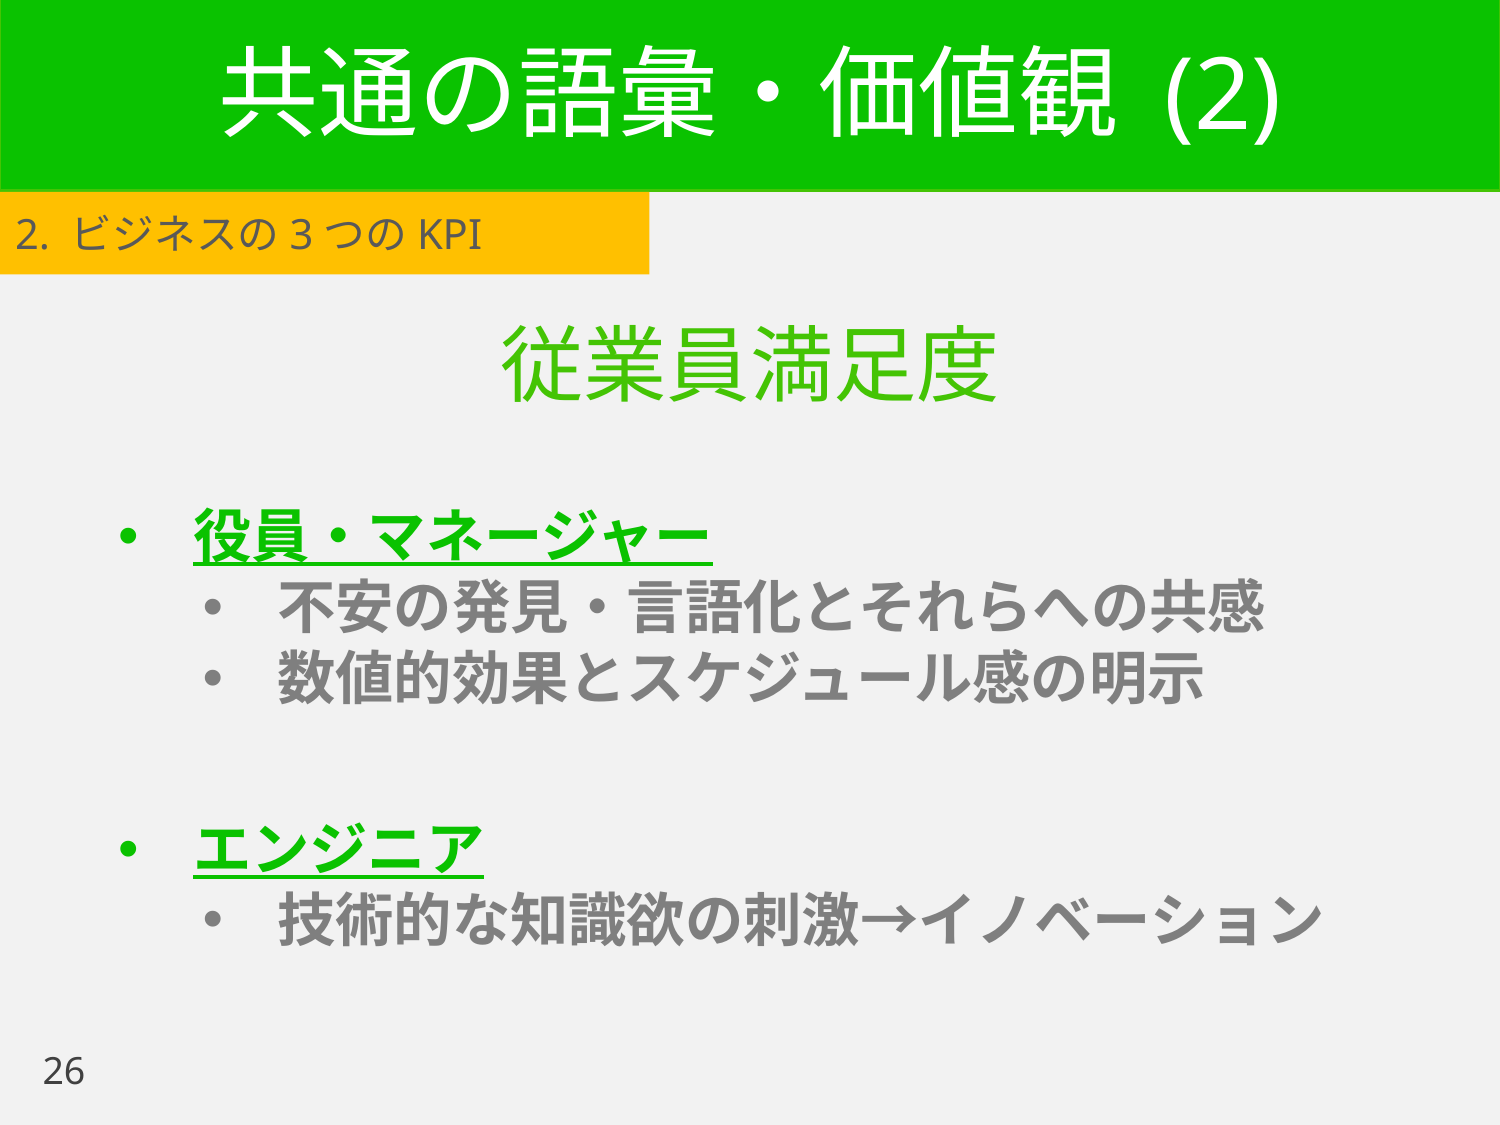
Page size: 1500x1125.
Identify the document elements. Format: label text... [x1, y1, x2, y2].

list 従業員満足度 役員・マネージャー 不安の発見・言語化とそれらへの共感 数値的効果とスケジュール感の明示 エンジニア 技術的な知識欲の刺激→イノベーション [103, 277, 1397, 1000]
text_box 2. ビジネスの3つのKPI [0, 191, 650, 275]
slide_number 26 [27, 1042, 146, 1102]
title 共通の語彙・価値観 (2) [0, 53, 1500, 140]
